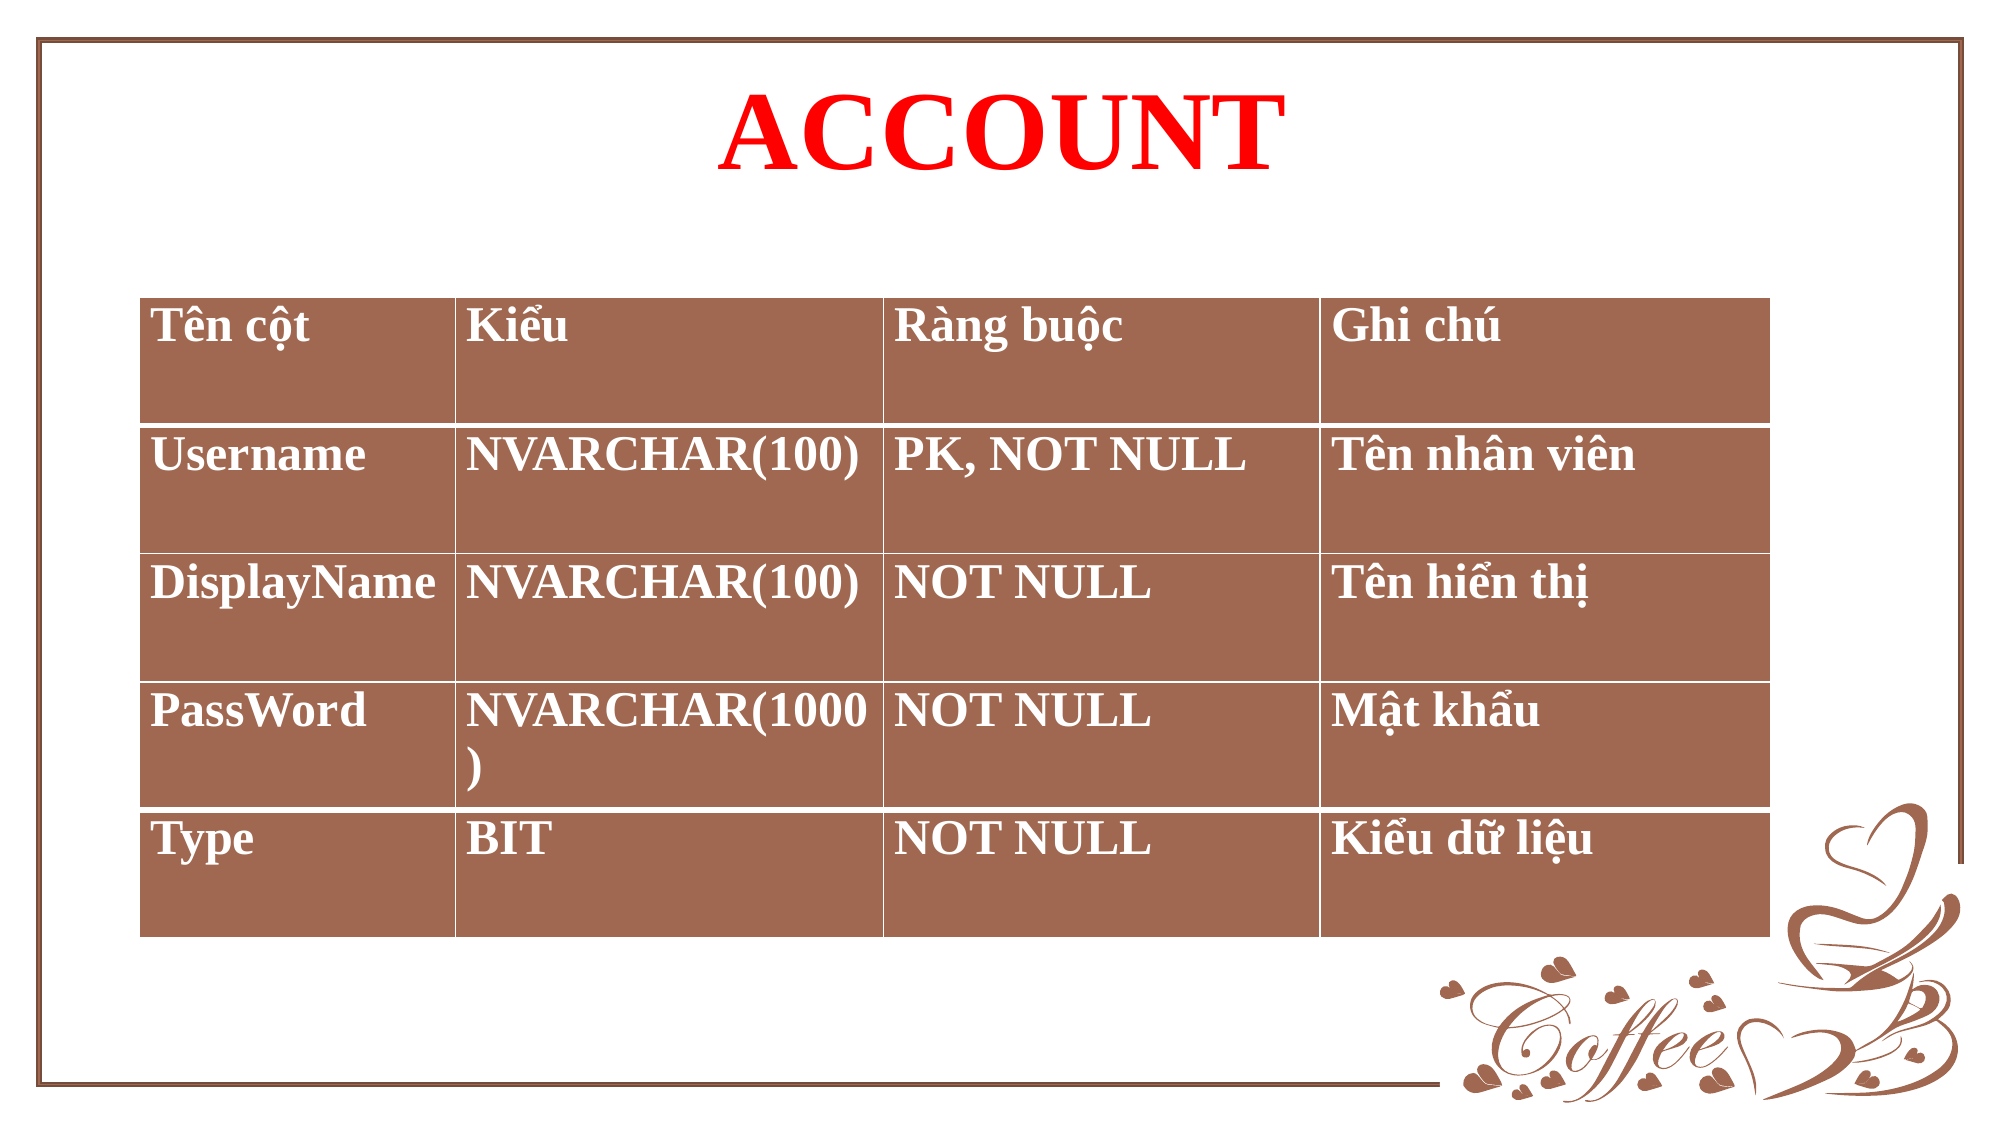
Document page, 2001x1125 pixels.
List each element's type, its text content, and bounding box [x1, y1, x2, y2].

table_cell NOT NULL [884, 683, 1319, 807]
table_cell PK, NOT NULL [884, 428, 1319, 553]
table_cell Kiểu dữ liệu [1321, 813, 1770, 937]
table_cell NVARCHAR(100) [456, 428, 883, 553]
list ACCOUNT [53, 73, 1952, 193]
table_cell Username [140, 428, 455, 553]
table_cell Type [140, 813, 455, 937]
table_cell NOT NULL [884, 813, 1319, 937]
table_cell DisplayName [140, 554, 455, 681]
table_cell NVARCHAR(100) [456, 554, 883, 681]
table_header Kiểu [456, 298, 883, 423]
table_cell Mật khẩu [1321, 683, 1770, 807]
table_header Tên cột [140, 298, 455, 423]
table_cell Tên nhân viên [1321, 428, 1770, 553]
table_cell NOT NULL [884, 554, 1319, 681]
table_cell BIT [456, 813, 883, 937]
table_cell Tên hiển thị [1321, 554, 1770, 681]
table_header Ràng buộc [884, 298, 1319, 423]
table_header Ghi chú [1321, 298, 1770, 423]
table_cell NVARCHAR(1000) [456, 683, 883, 807]
table_cell PassWord [140, 683, 455, 807]
